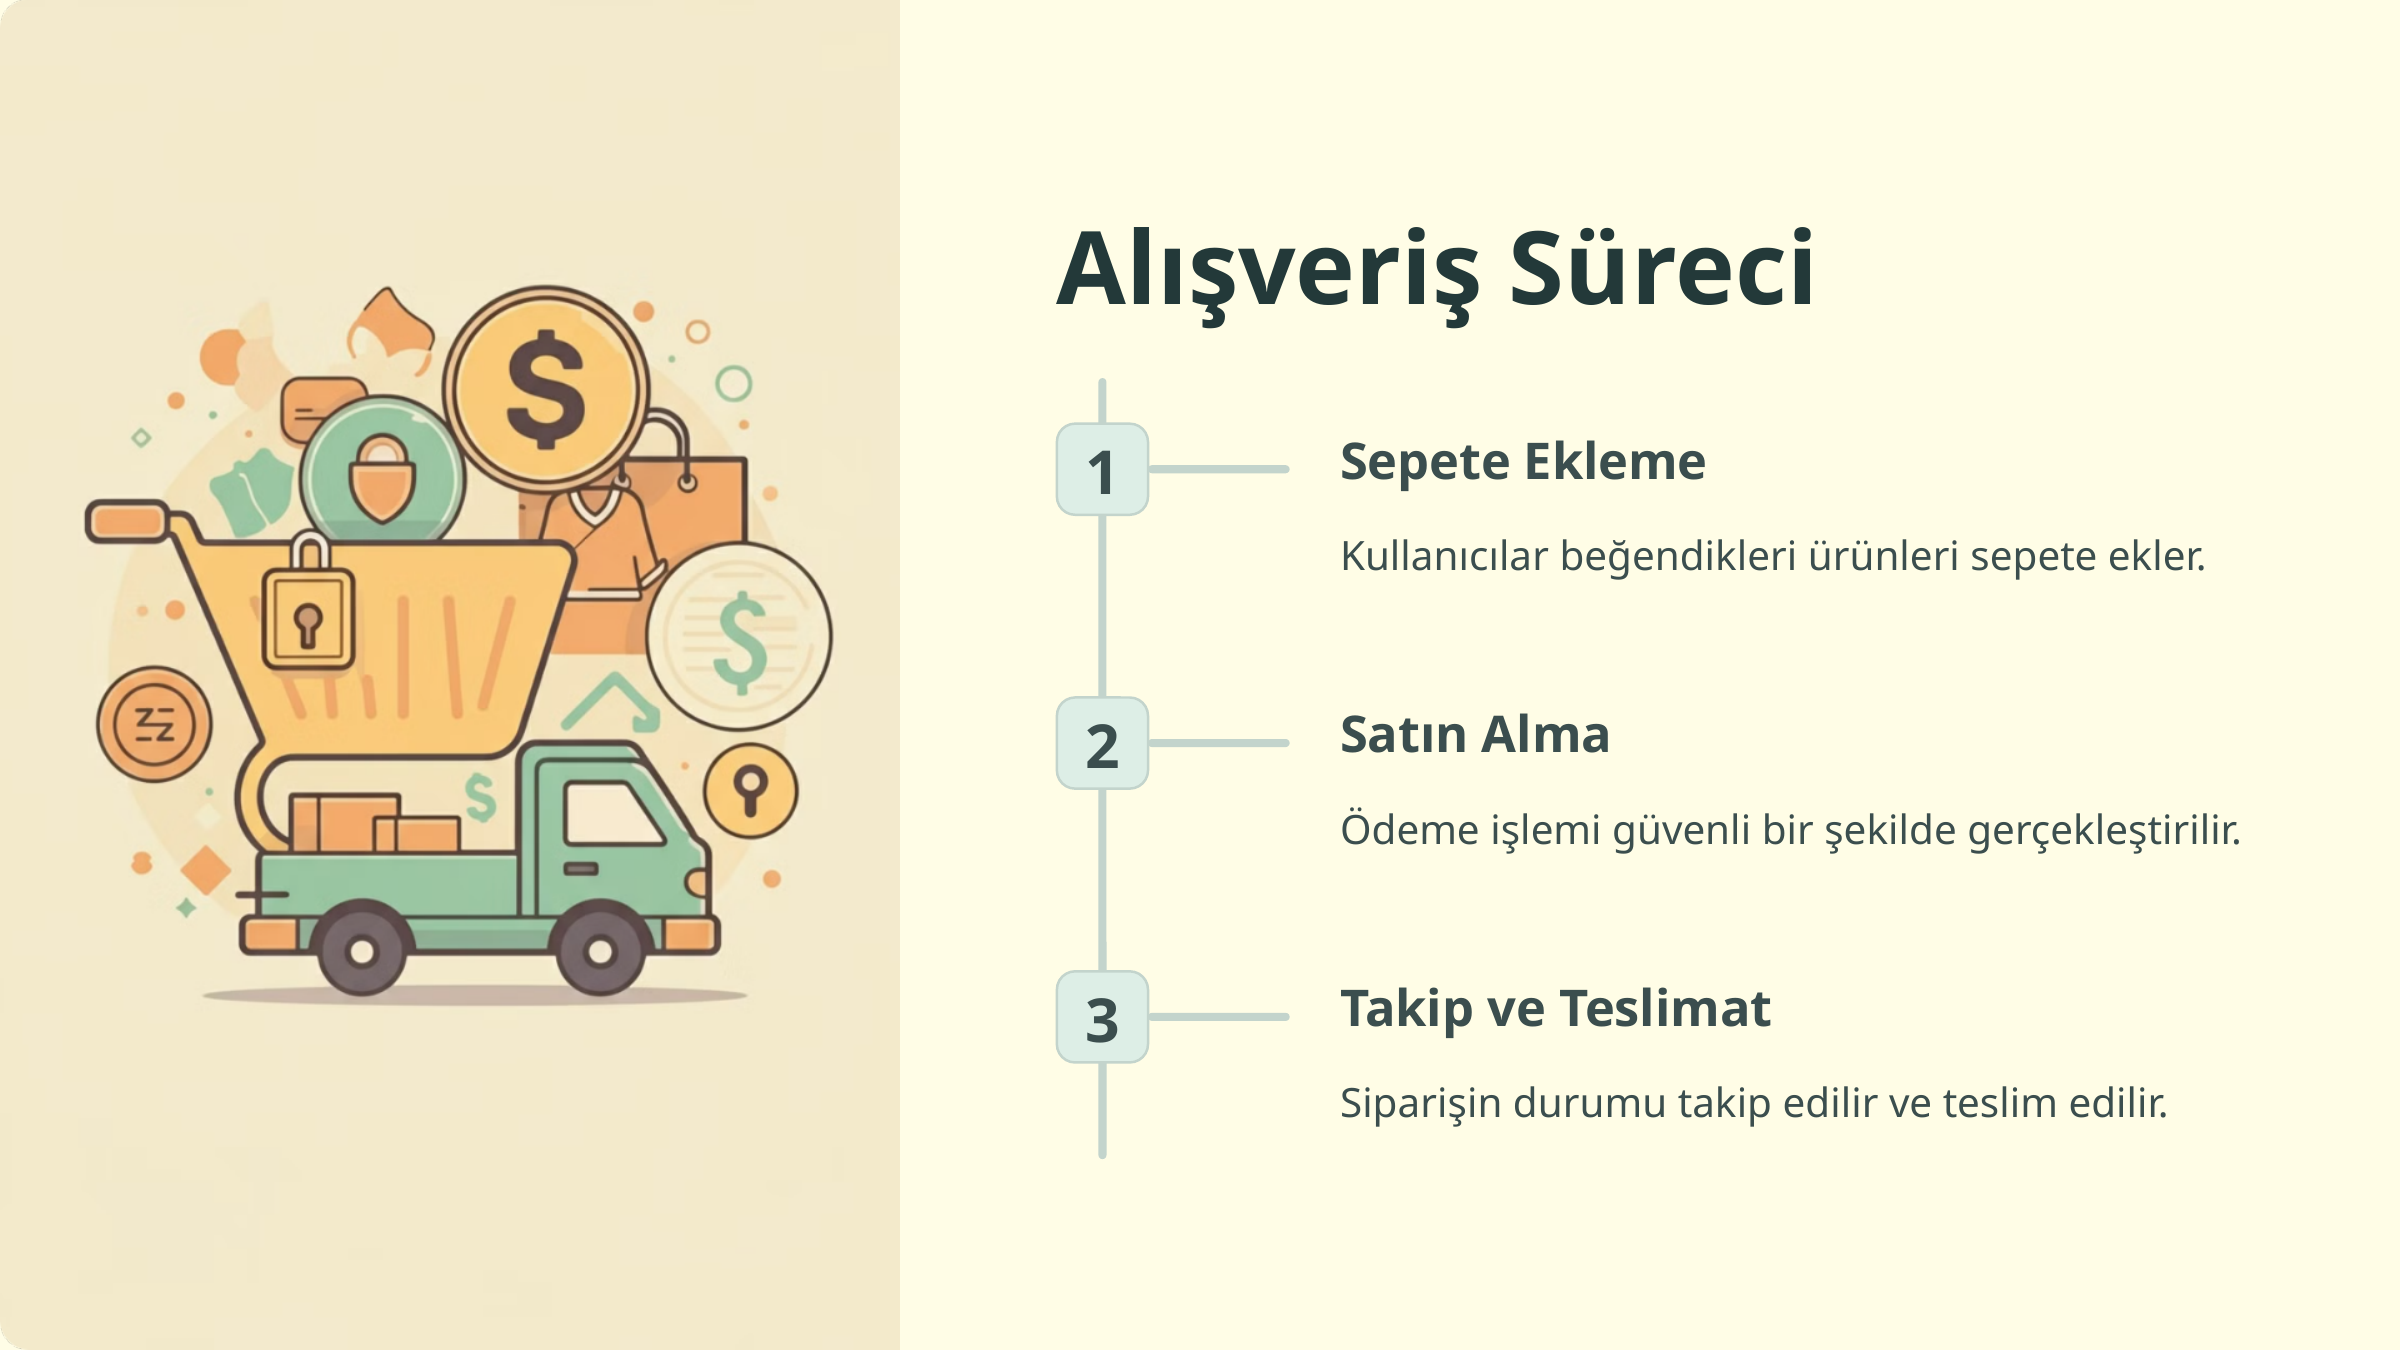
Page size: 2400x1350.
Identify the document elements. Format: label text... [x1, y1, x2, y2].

text_box [1149, 465, 1290, 474]
text_box [1056, 697, 1149, 789]
text_box [1056, 423, 1149, 515]
picture [0, 0, 900, 1350]
text_box 2 [1083, 712, 1122, 774]
text_box 1 [1090, 438, 1115, 500]
text_box Siparişin durumu takip edilir ve teslim edilir. [1325, 1053, 2259, 1119]
text_box [1098, 515, 1107, 697]
text_box [1098, 1063, 1107, 1160]
text_box Ödeme işlemi güvenli bir şekilde gerçekleştirilir. [1325, 780, 2259, 845]
text_box Kullanıcılar beğendikleri ürünleri sepete ekler. [1325, 506, 2259, 571]
text_box 3 [1083, 986, 1122, 1048]
text_box Satın Alma [1325, 692, 1832, 756]
text_box [1056, 971, 1149, 1063]
text_box [1098, 378, 1107, 423]
text_box Alışveriş Süreci [1041, 190, 2055, 318]
text_box Takip ve Teslimat [1325, 966, 1832, 1030]
text_box [1098, 789, 1107, 971]
text_box [900, 0, 2400, 1350]
text_box [1149, 739, 1290, 748]
text_box [1149, 1012, 1290, 1021]
text_box Sepete Ekleme [1325, 418, 1832, 482]
